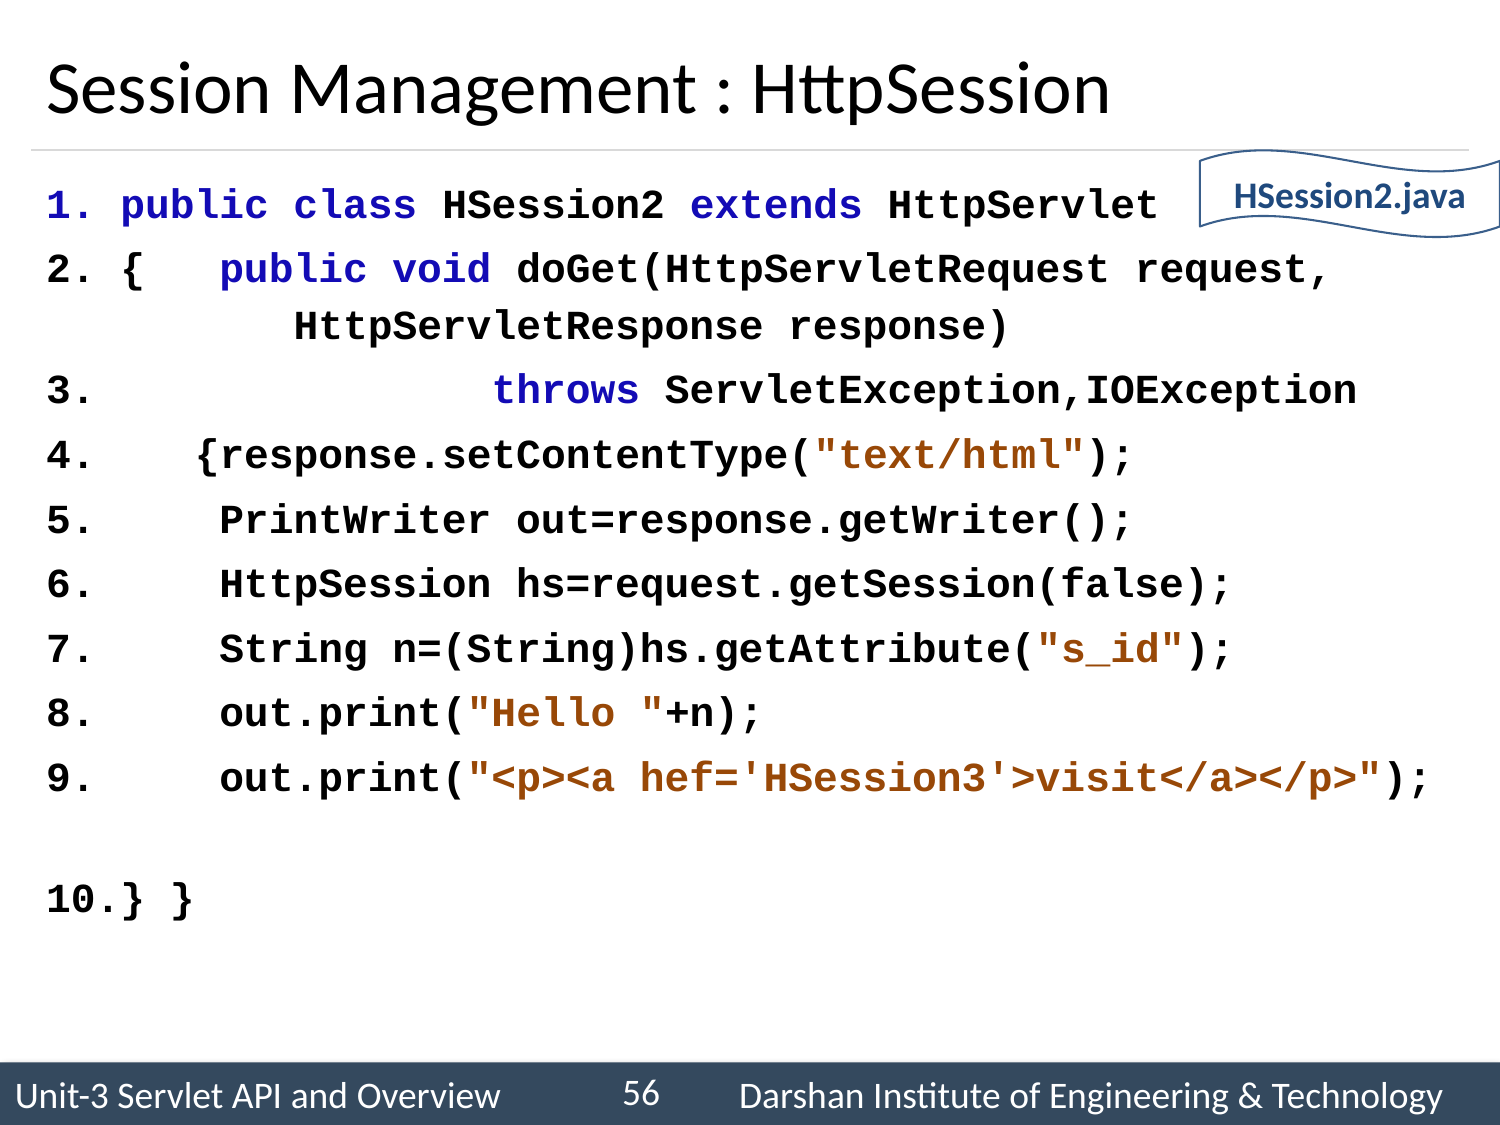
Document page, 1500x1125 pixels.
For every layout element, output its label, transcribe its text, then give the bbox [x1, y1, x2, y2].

title Session Management : HttpSession [31, 17, 1469, 150]
slide_number 56 [575, 1060, 675, 1121]
text_box HSession2.java [1197, 148, 1500, 240]
list public class HSession2 extends HttpServlet { public void doGet(HttpServletRequest request, HttpServletResponse response) throws ServletException,IOException {response.setContentType("text/html"); PrintWriter out=response.getWriter(); HttpSession hs=request.getSession(false); String n=(String)hs.getAttribute("s_id"); out.print("Hello "+n); out.print("<p><a hef='HSession3'>visit</a></p>"); } } [31, 162, 1469, 1038]
